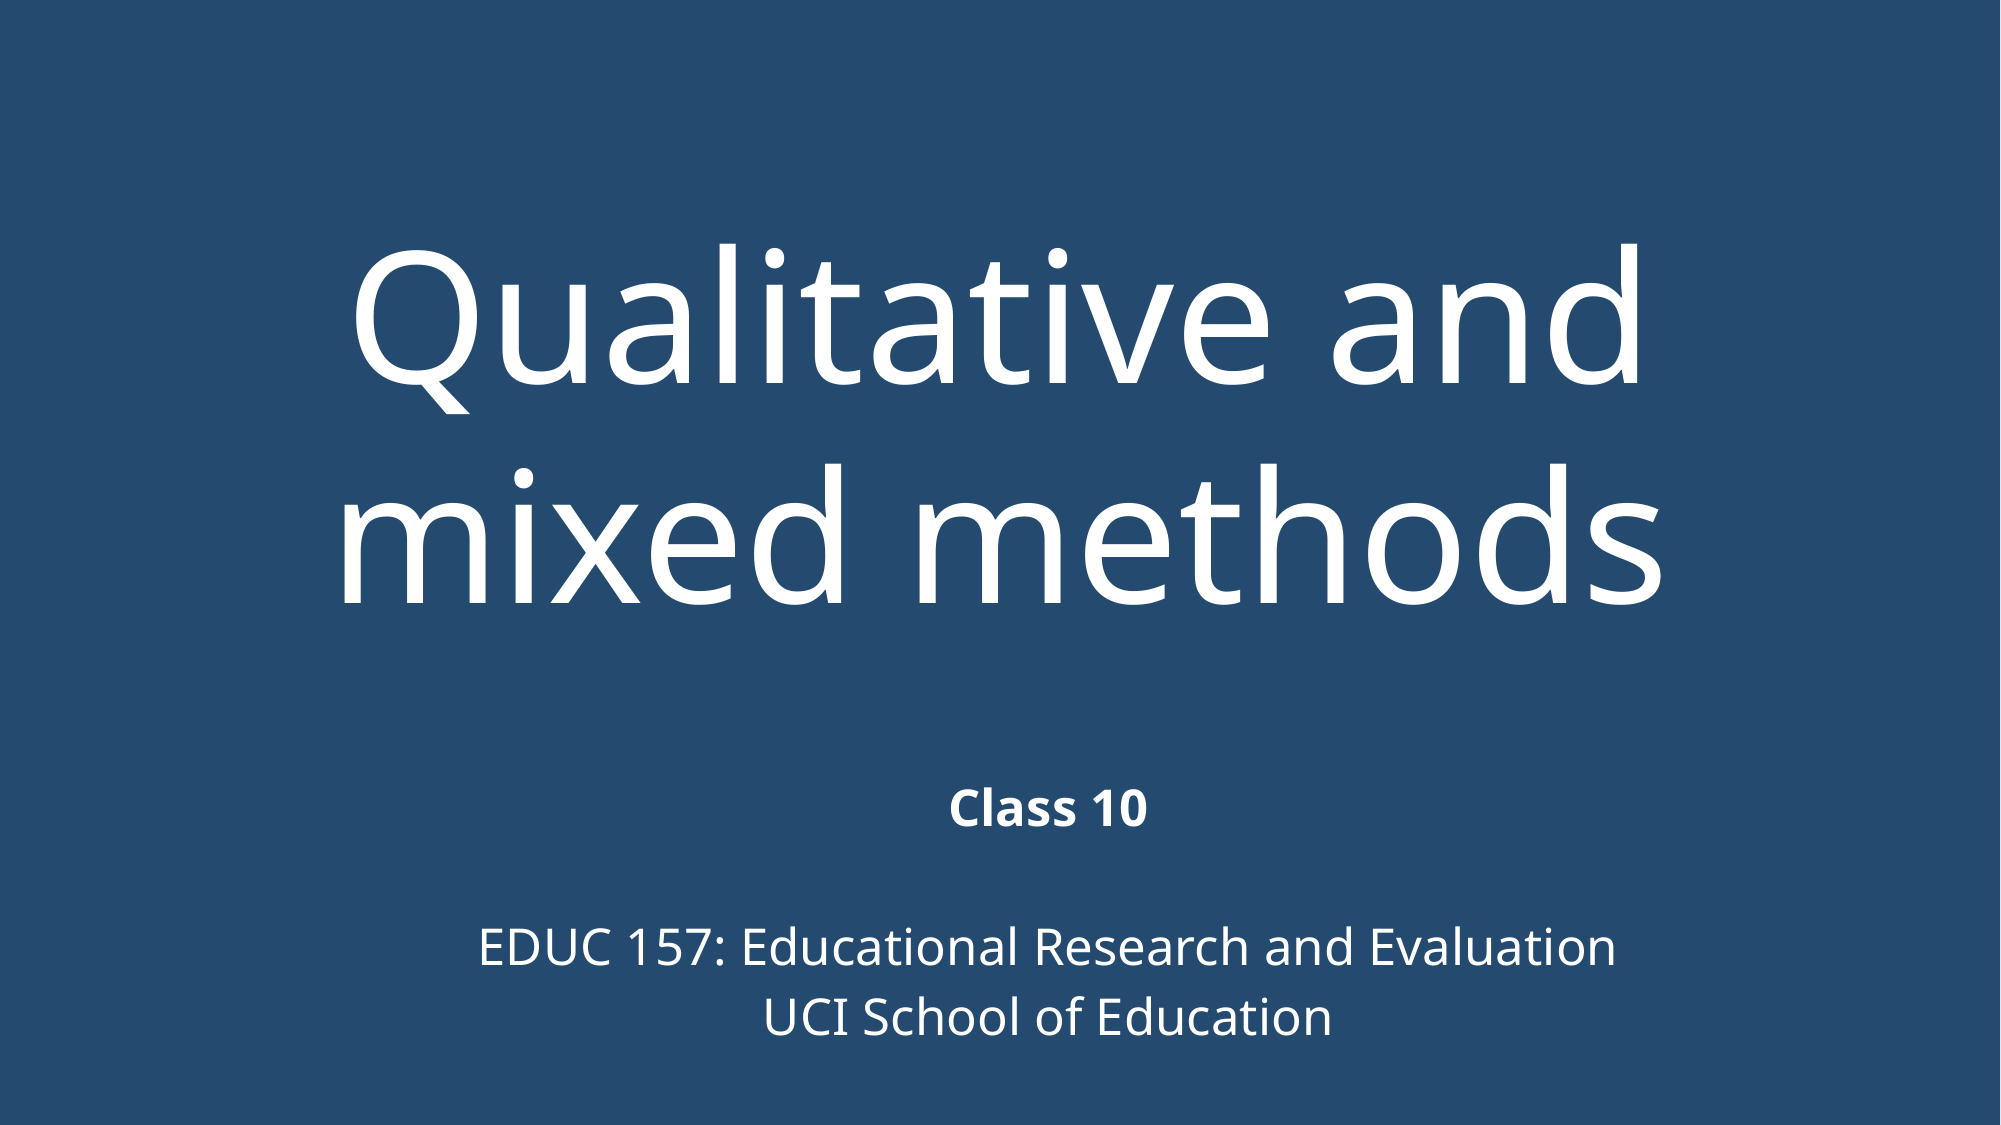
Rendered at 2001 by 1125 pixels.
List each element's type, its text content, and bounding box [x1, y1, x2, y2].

title Qualitative and mixed methods [278, 262, 1722, 648]
subtitle Class 10 EDUC 157: Educational Research and Evaluation UCI School of Education [340, 767, 1758, 1056]
